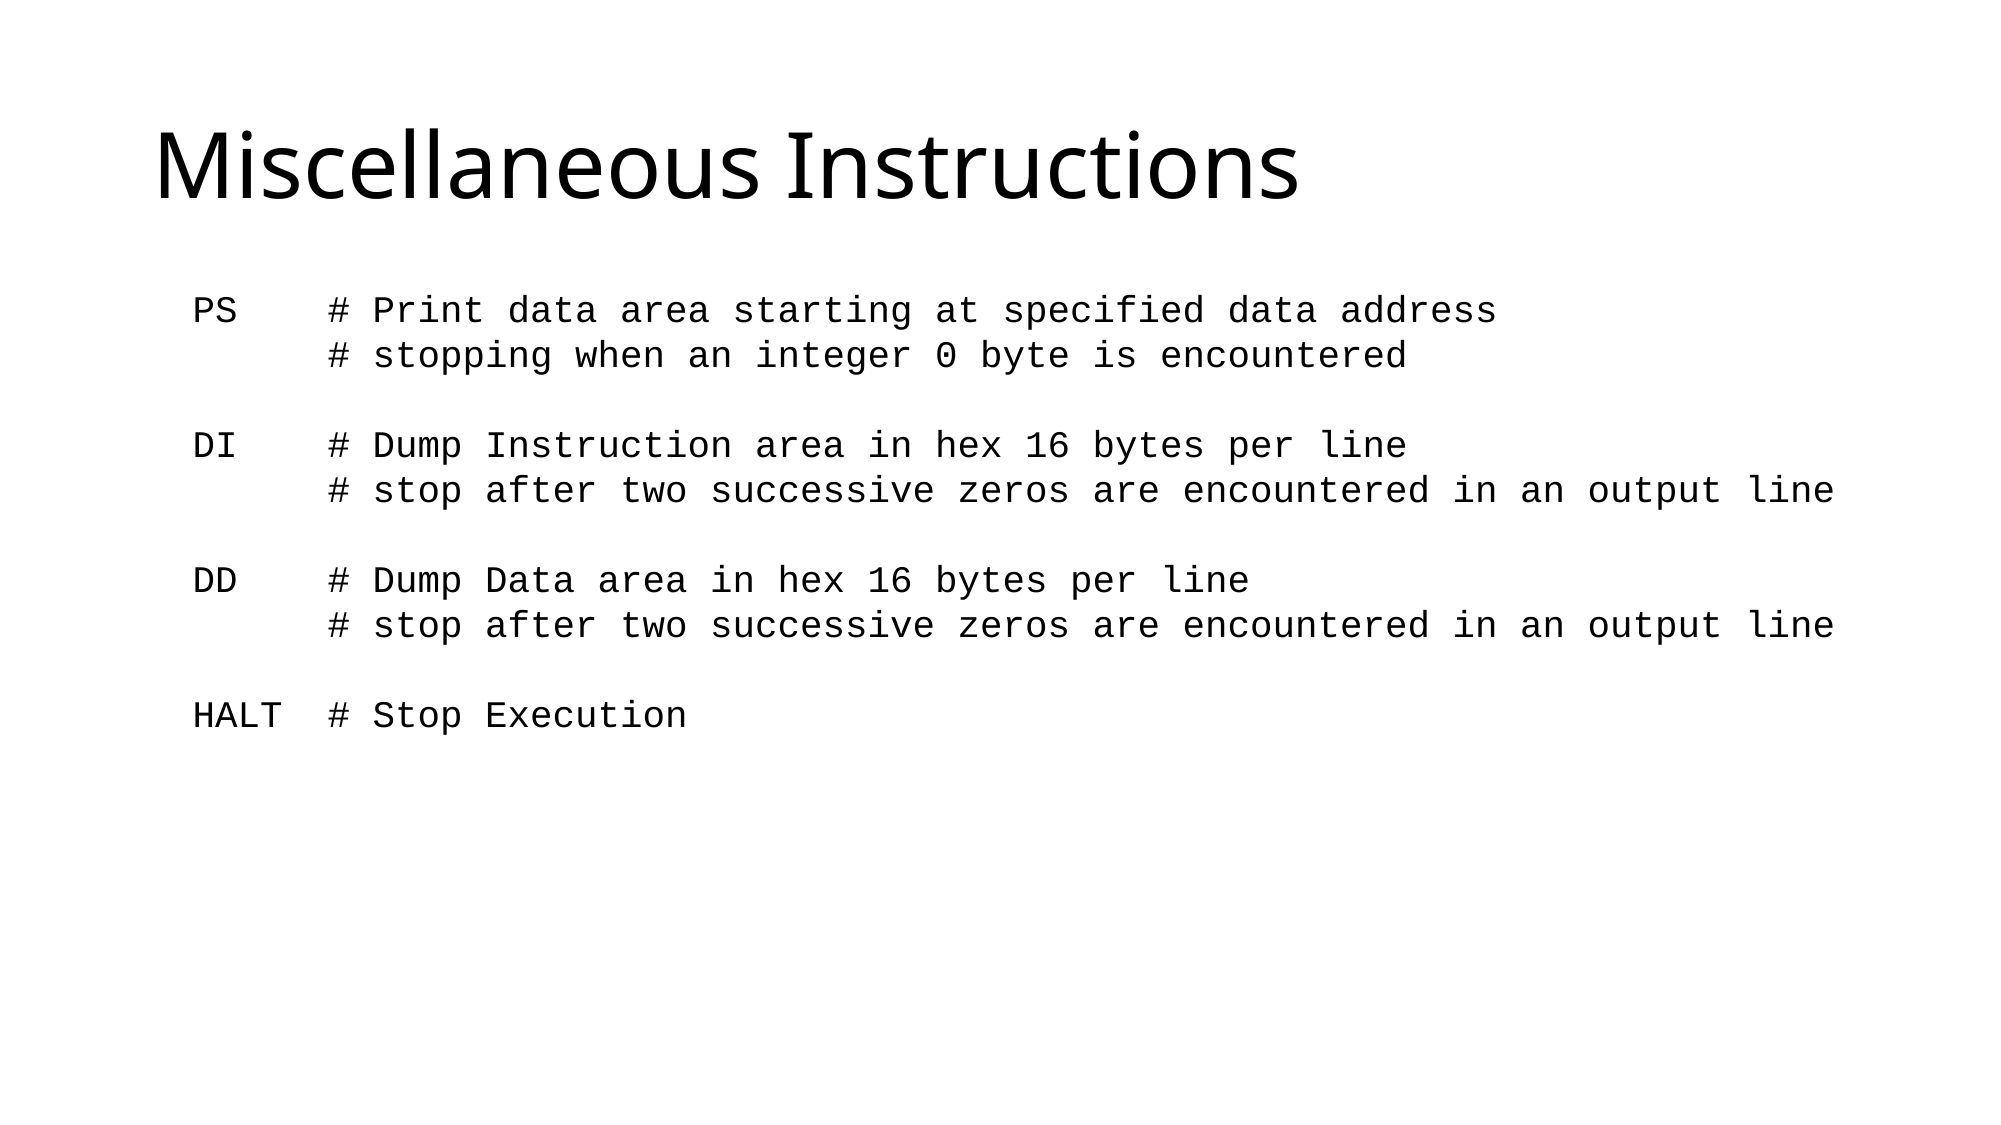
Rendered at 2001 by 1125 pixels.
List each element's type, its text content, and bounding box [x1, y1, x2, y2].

title Miscellaneous Instructions [137, 59, 1863, 278]
text_box PS # Print data area starting at specified data address # stopping when an integer 0 byte is encountered DI # Dump Instruction area in hex 16 bytes per line # stop after two successive zeros are encountered in an output line DD # Dump Data area in hex 16 bytes per line # stop after two successive zeros are encountered in an output line HALT # Stop Execution [177, 277, 1903, 742]
